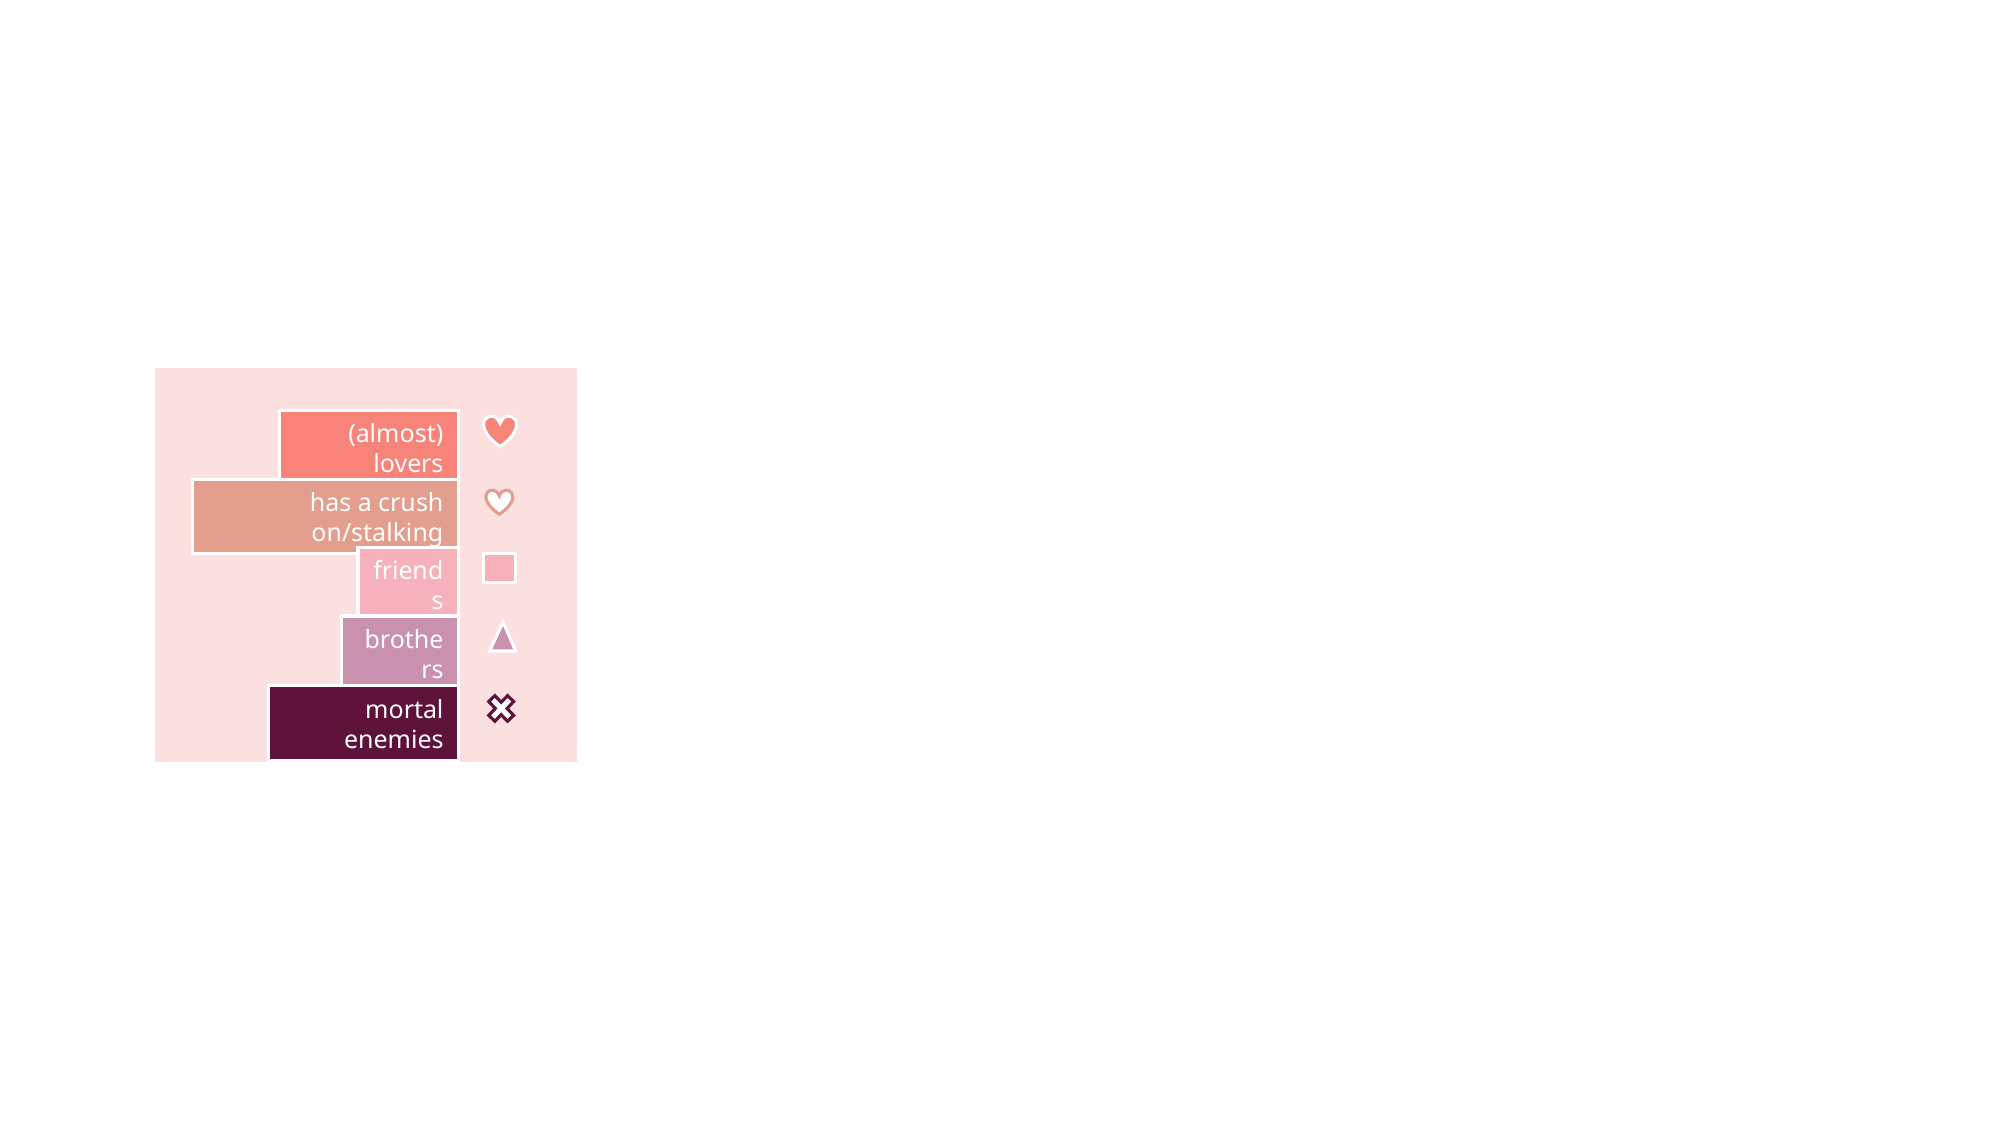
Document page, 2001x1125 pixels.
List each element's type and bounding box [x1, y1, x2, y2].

text_box [154, 368, 576, 763]
